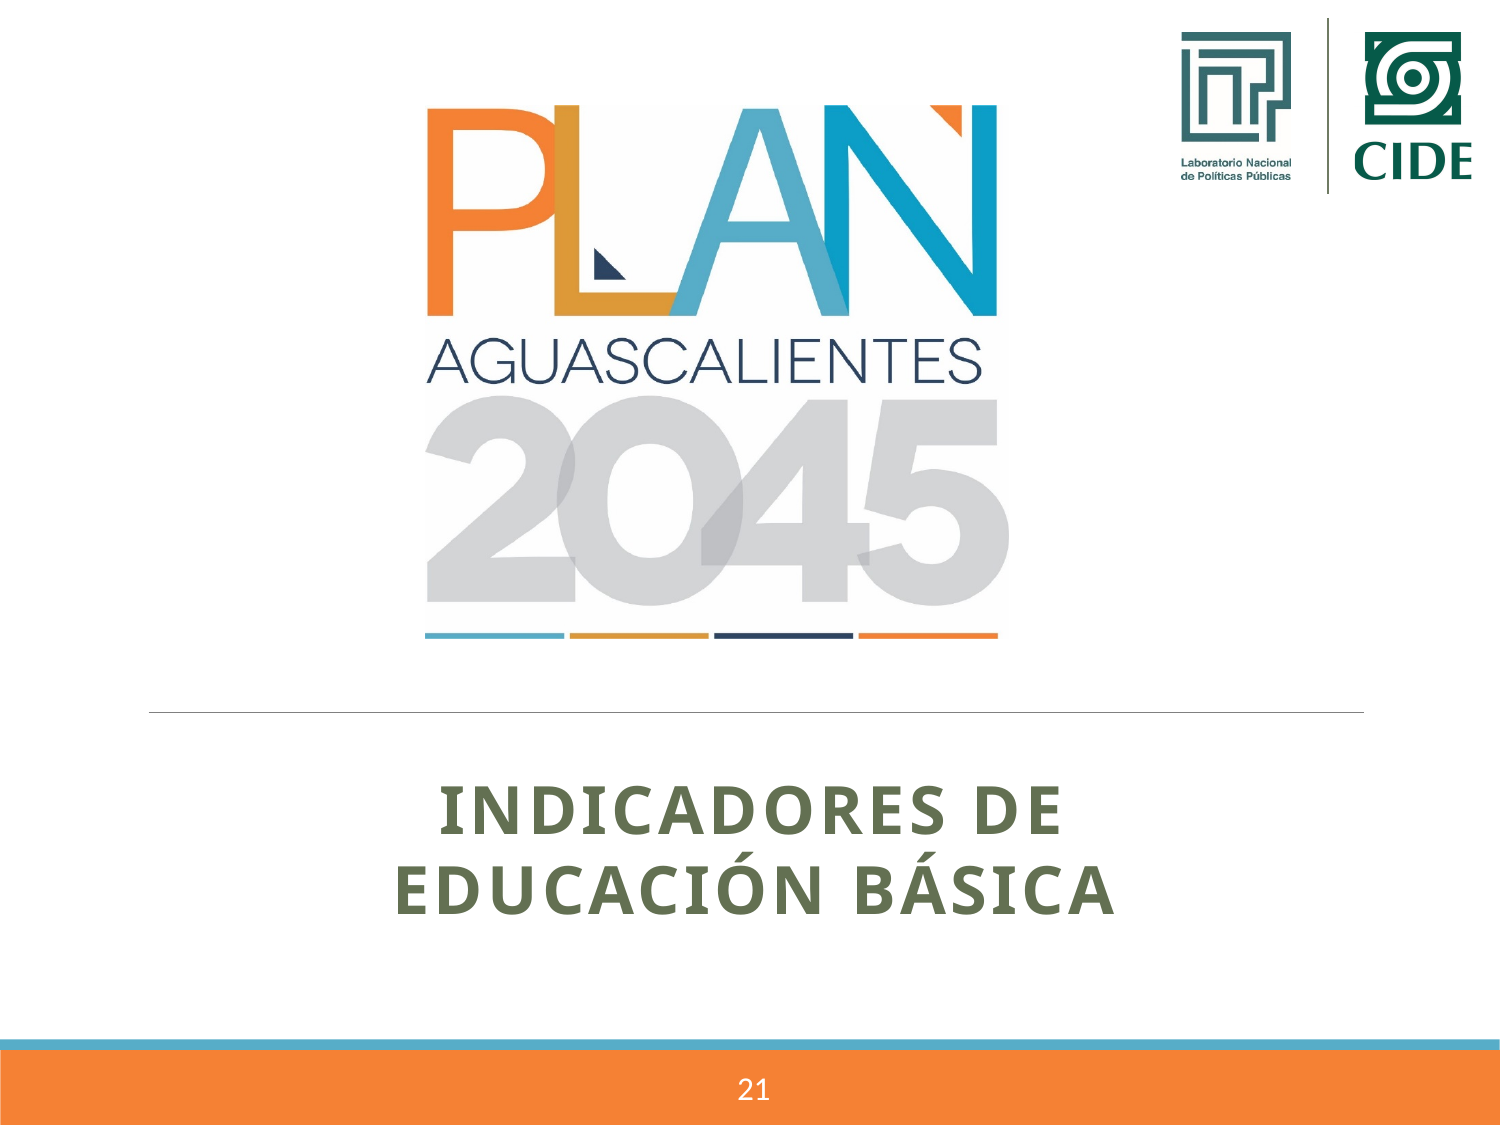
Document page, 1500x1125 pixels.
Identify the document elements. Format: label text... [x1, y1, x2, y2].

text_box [1181, 17, 1472, 195]
picture [424, 105, 1009, 640]
slide_number 21 [673, 1057, 835, 1118]
subtitle INDICADORES DE EDUCACIÓN BÁSICA [303, 754, 1205, 942]
